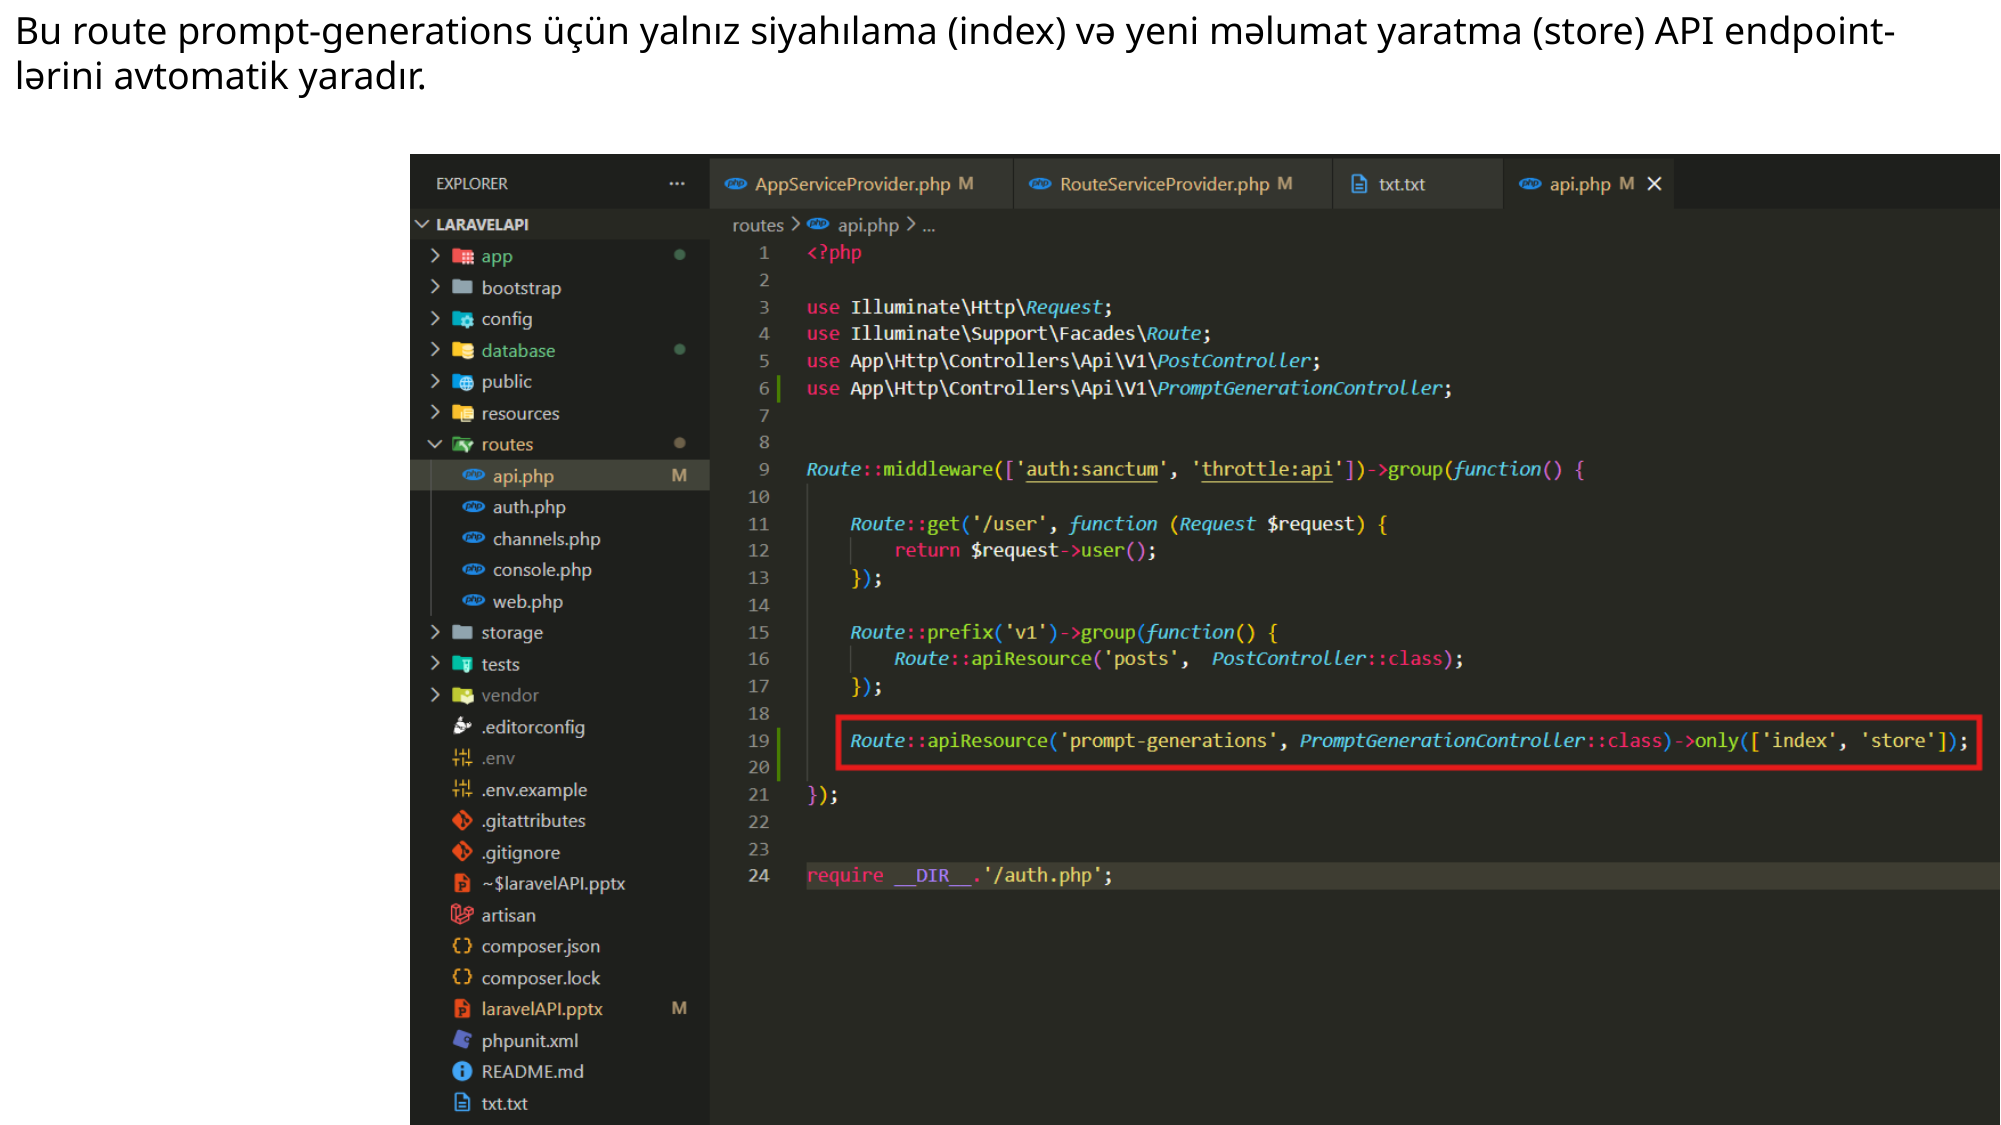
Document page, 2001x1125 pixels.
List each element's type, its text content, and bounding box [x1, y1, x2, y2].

text_box Bu route prompt-generations üçün yalnız siyahılama (index) və yeni məlumat yaratma (store) API endpoint-lərini avtomatik yaradır. [0, 0, 2000, 105]
picture [409, 154, 2000, 1125]
